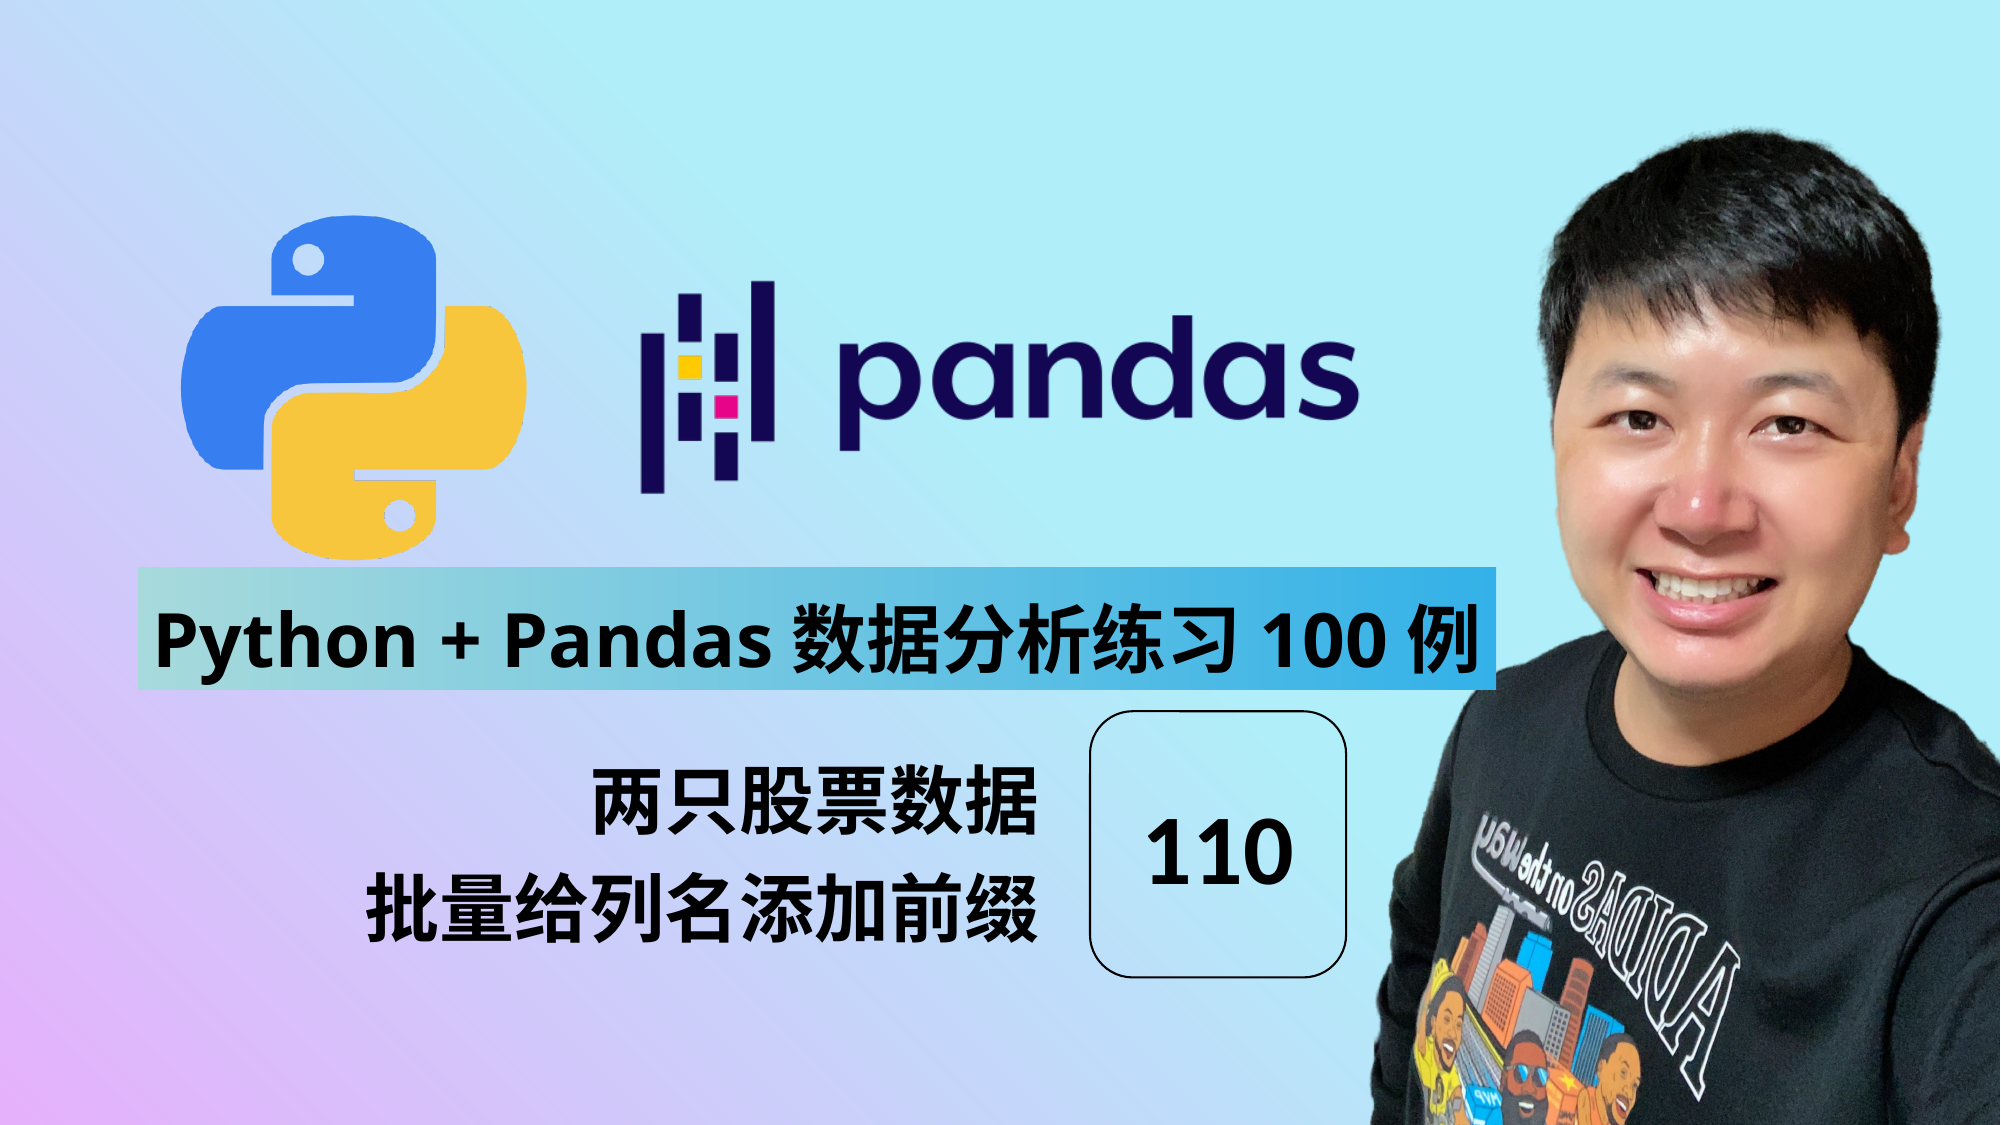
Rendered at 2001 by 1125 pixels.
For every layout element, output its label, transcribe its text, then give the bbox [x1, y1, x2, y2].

text_box 两只股票数据 批量给列名添加前缀 [349, 727, 1054, 959]
picture [605, 0, 2000, 1125]
picture [132, 168, 571, 607]
text_box 110 [1088, 710, 1348, 979]
text_box Python + Pandas数据分析练习100例 [138, 567, 1364, 690]
